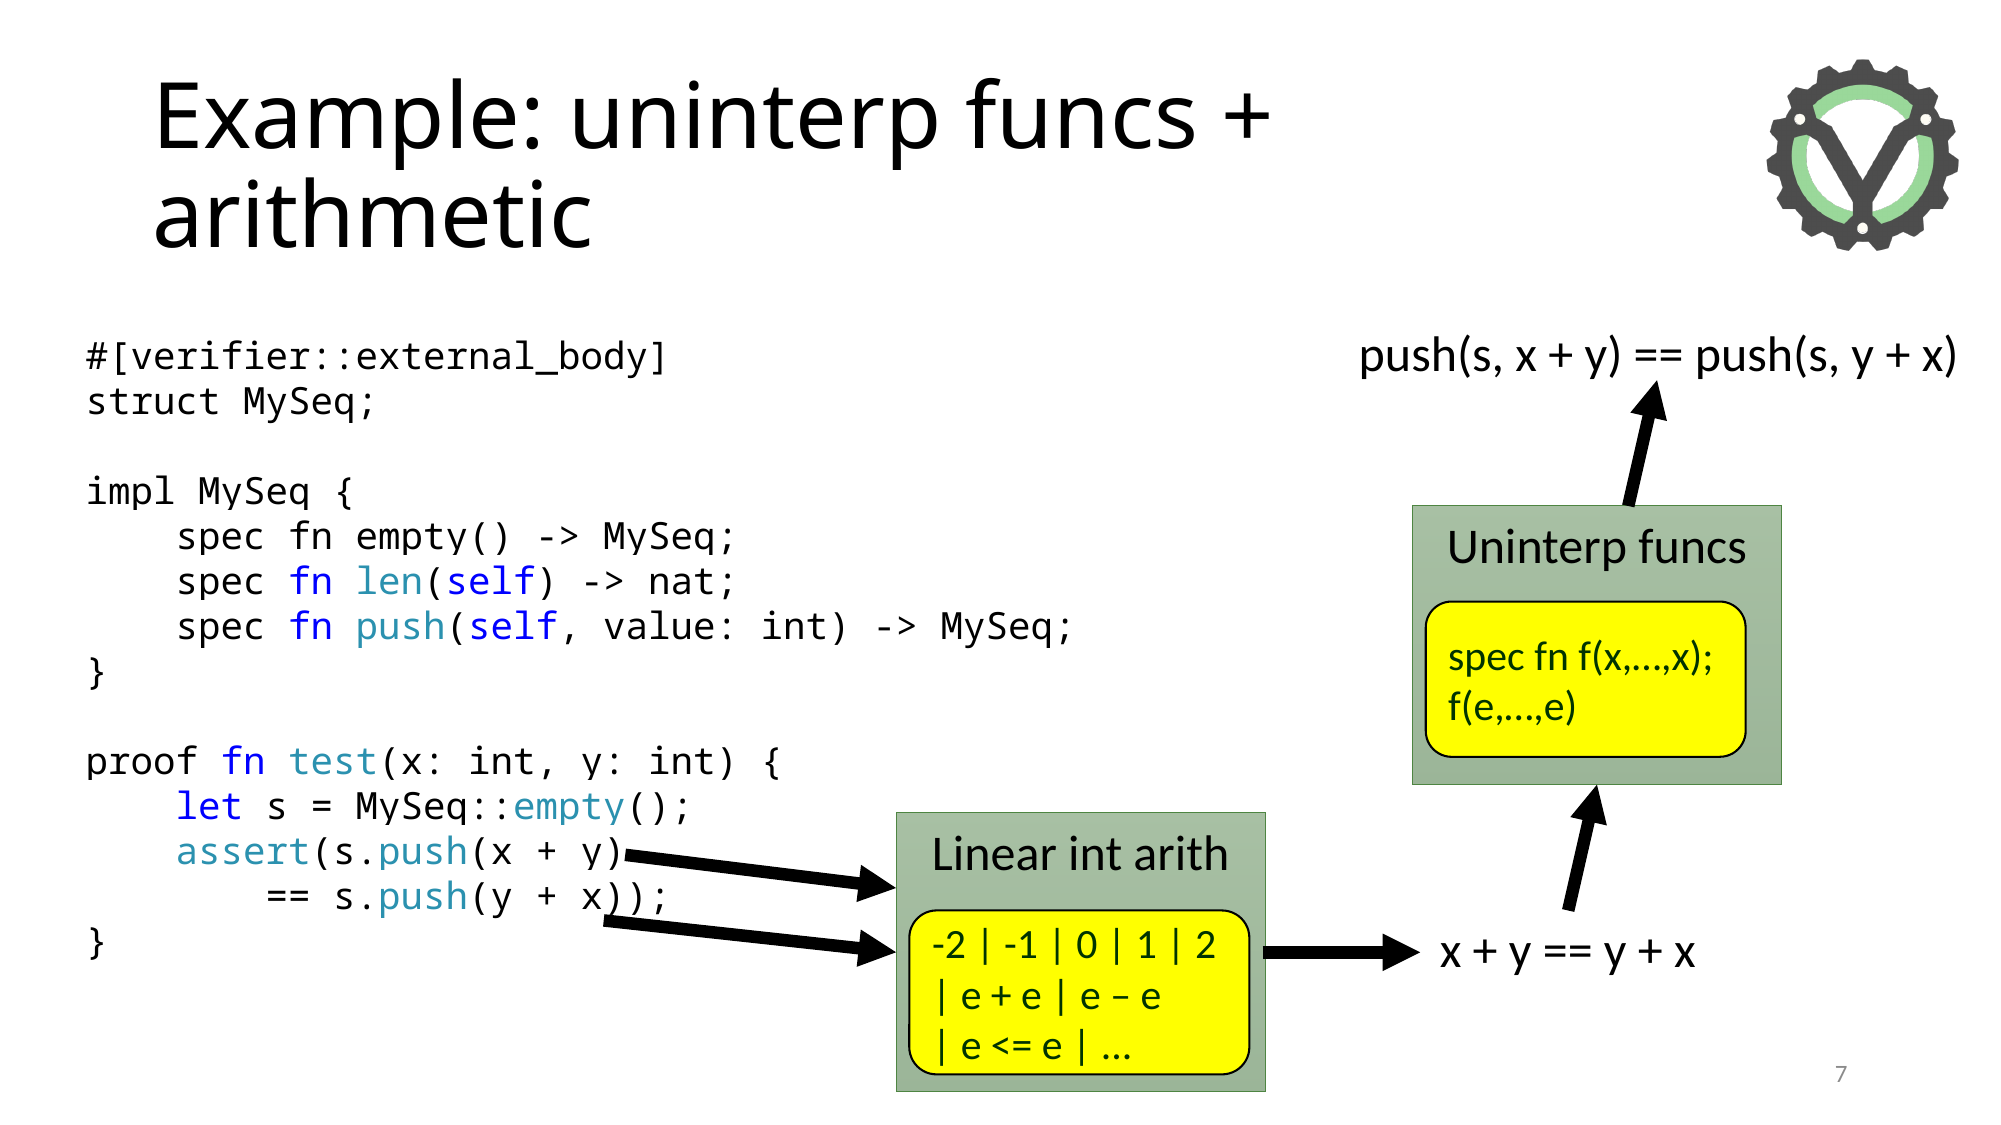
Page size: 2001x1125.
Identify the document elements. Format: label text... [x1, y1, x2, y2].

text_box #[verifier::external_body] struct MySeq; impl MySeq { spec fn empty() -> MySeq; spec fn len(self) -> nat; spec fn push(self, value: int) -> MySeq; } proof fn test(x: int, y: int) { let s = MySeq::empty(); assert(s.push(x + y) == s.push(y + x)); } [70, 325, 1091, 970]
text_box Linear int arith [896, 812, 1266, 1092]
text_box Uninterp funcs [1412, 505, 1782, 785]
slide_number 7 [1412, 1042, 1863, 1103]
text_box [1628, 380, 1658, 506]
text_box spec fn f(x,…,x); f(e,…,e) [1424, 600, 1747, 758]
text_box -2 | -1 | 0 | 1 | 2 | e + e | e – e | e <= e | ... [908, 909, 1251, 1076]
picture [1766, 59, 1959, 252]
title Example: uninterp funcs + arithmetic [137, 59, 1742, 278]
text_box x + y == y + x [1425, 910, 1712, 986]
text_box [603, 920, 896, 953]
text_box push(s, x + y) == push(s, y + x) [1344, 314, 1975, 389]
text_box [625, 854, 897, 888]
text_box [1568, 784, 1598, 911]
